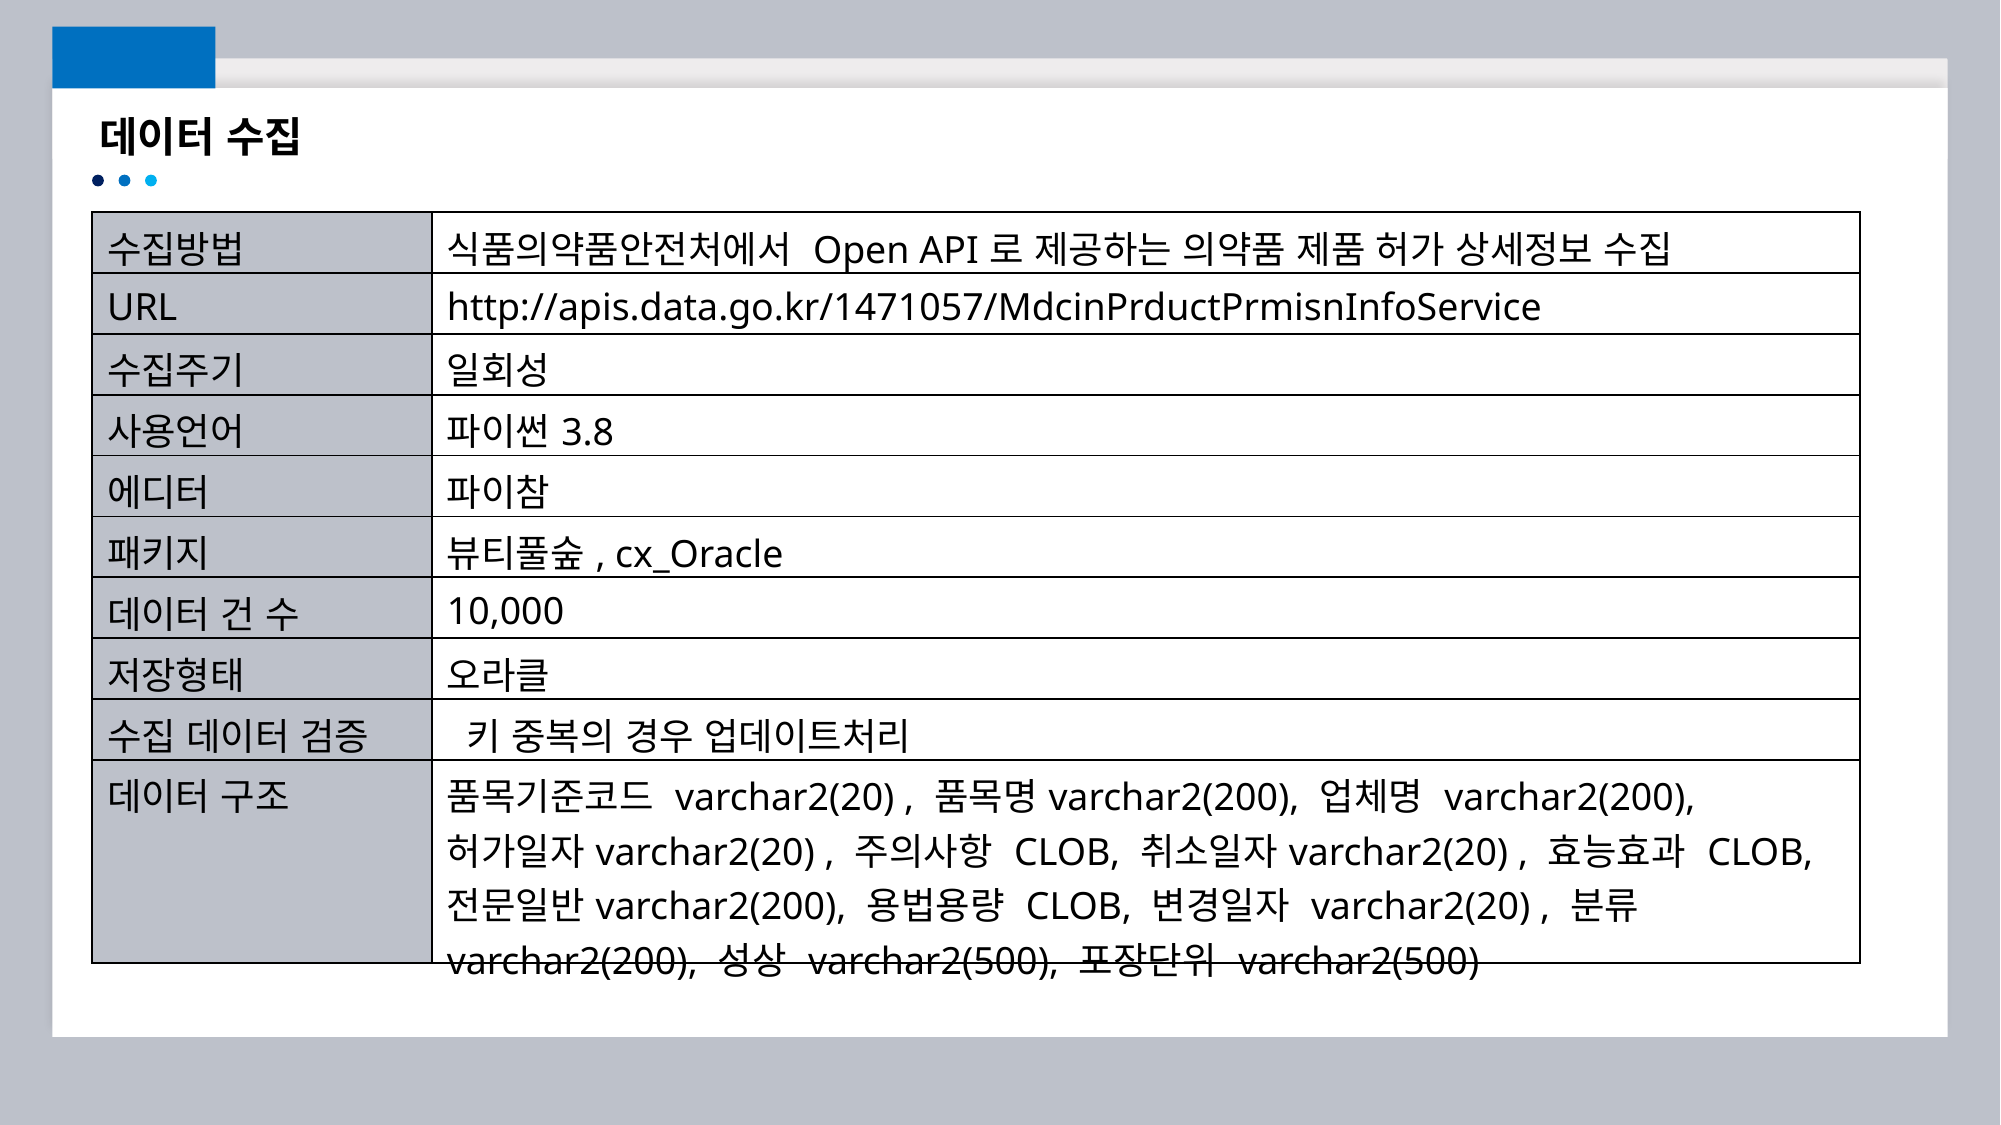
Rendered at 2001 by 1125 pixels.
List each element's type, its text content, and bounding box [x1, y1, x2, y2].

table_cell 일회성 [433, 335, 1859, 394]
table_cell 키 중복의 경우 업데이트처리 [433, 700, 1859, 759]
table_cell 수집 데이터 검증 [93, 700, 431, 759]
table_cell 패키지 [93, 517, 431, 576]
text_box [90, 173, 105, 188]
text_box [117, 173, 132, 188]
text_box [51, 26, 217, 89]
table_cell 오라클 [433, 639, 1859, 698]
table_header 수집방법 [93, 213, 431, 272]
table_cell 수집주기 [93, 335, 431, 394]
text_box 데이터 수집 [84, 103, 319, 169]
table_cell 뷰티풀숲, cx_Oracle [433, 517, 1859, 576]
table_cell 품목기준코드 varchar2(20) , 품목명varchar2(200), 업체명 varchar2(200), 허가일자varchar2(20) , 주의사항 CLOB, 취소일자varchar2(20) , 효능효과 CLOB, 전문일반varchar2(200), 용법용량 CLOB, 변경일자 varchar2(20) , 분류 varchar2(200), 성상 varchar2(500), 포장단위 varchar2(500) [433, 761, 1859, 962]
table_header 식품의약품안전처에서 Open API로 제공하는 의약품 제품 허가 상세정보 수집 [433, 213, 1859, 272]
table_cell 파이썬3.8 [433, 396, 1859, 455]
table_cell 에디터 [93, 456, 431, 516]
table_cell 10,000 [433, 578, 1859, 637]
text_box [143, 173, 158, 188]
table_cell 사용언어 [93, 396, 431, 455]
table_cell http://apis.data.go.kr/1471057/MdcinPrductPrmisnInfoService [433, 274, 1859, 333]
table_cell 저장형태 [93, 639, 431, 698]
table_cell 데이터 구조 [93, 761, 431, 962]
table_cell URL [93, 274, 431, 333]
table_cell 파이참 [433, 456, 1859, 516]
table_cell 데이터 건 수 [93, 578, 431, 637]
